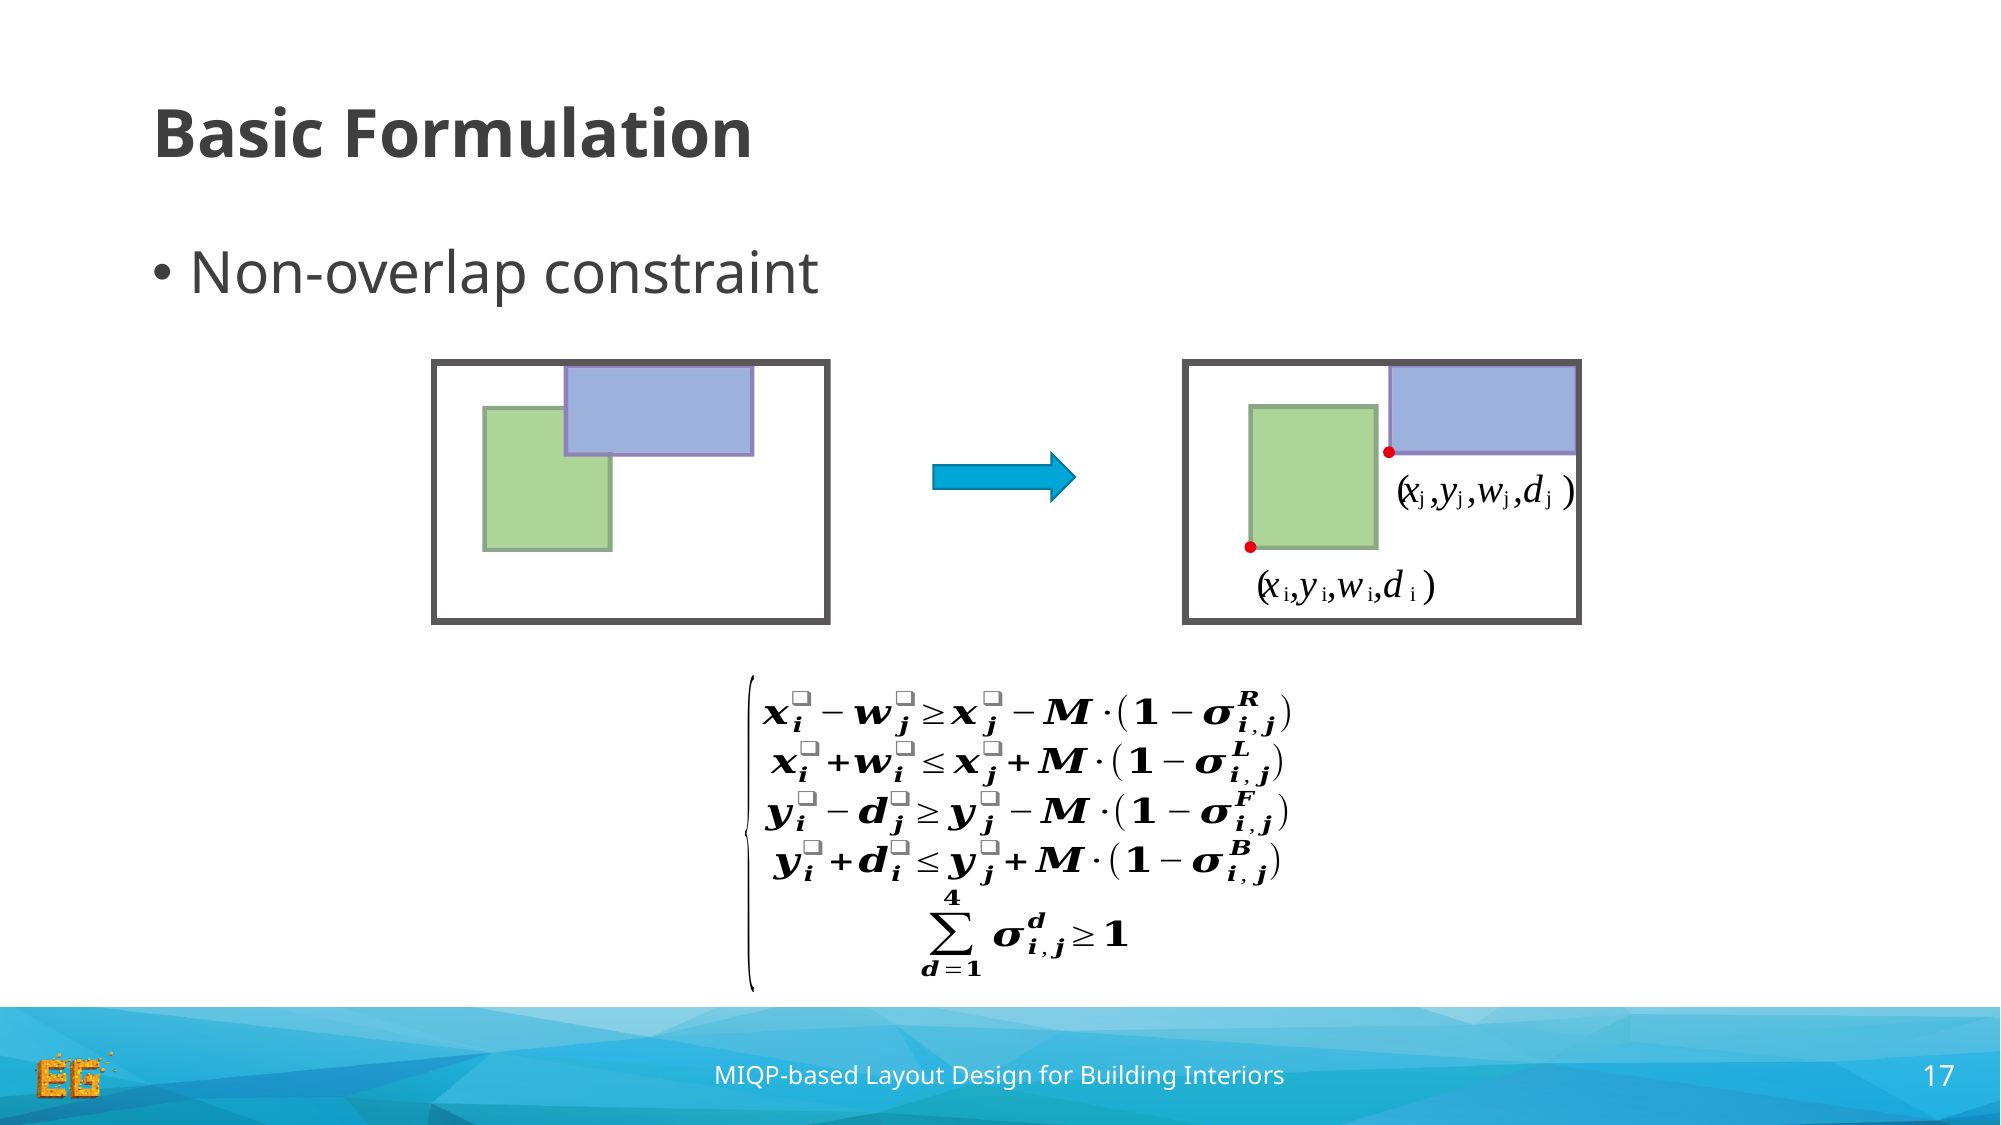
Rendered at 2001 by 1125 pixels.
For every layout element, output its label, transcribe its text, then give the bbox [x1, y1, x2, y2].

slide_number 17 [1599, 1051, 1971, 1102]
picture [0, 1030, 2000, 1125]
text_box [430, 359, 1582, 625]
footer MIQP-based Layout Design for Building Interiors [554, 1051, 1446, 1102]
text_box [1388, 462, 1585, 519]
list Non-overlap constraint [137, 235, 1863, 976]
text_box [1248, 557, 1445, 614]
title Basic Formulation [137, 59, 1863, 212]
